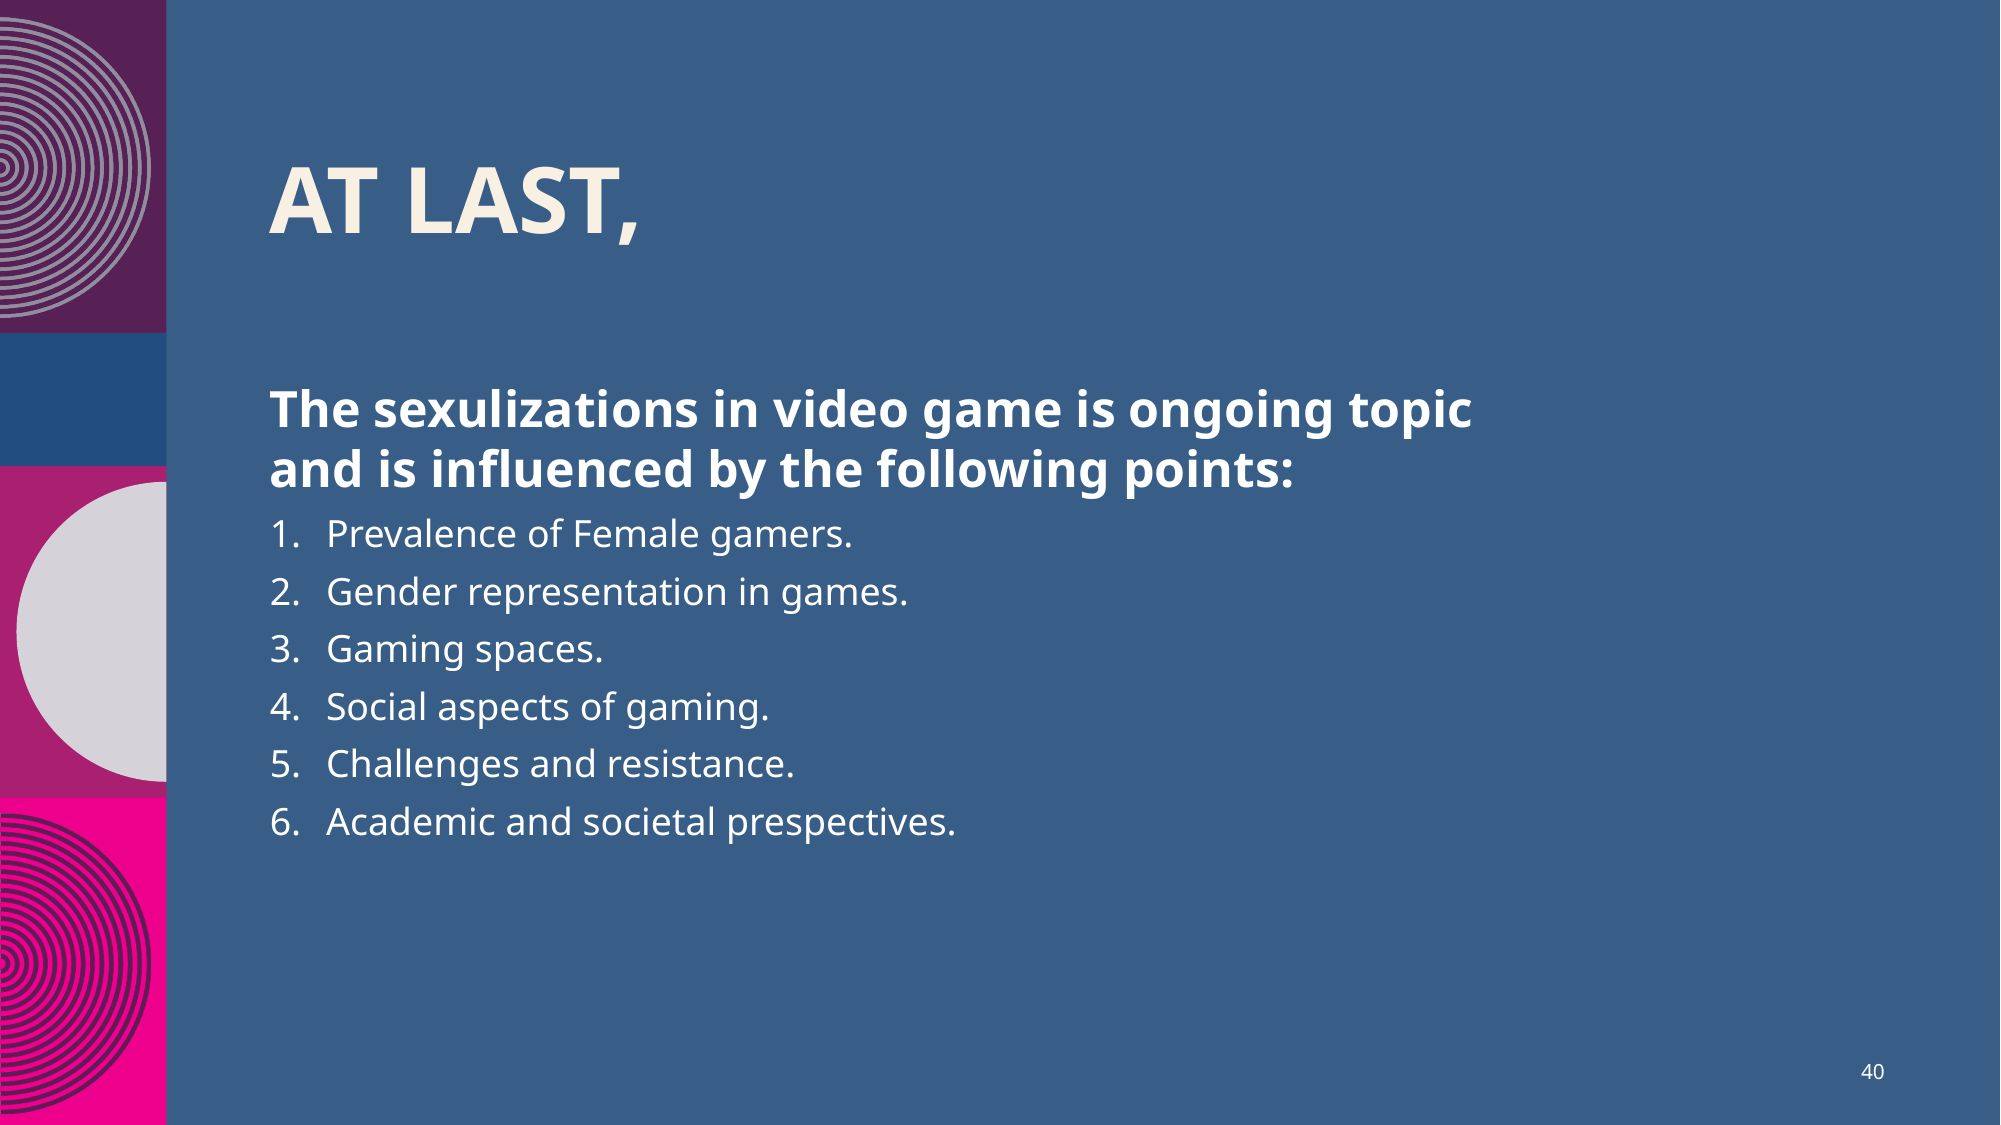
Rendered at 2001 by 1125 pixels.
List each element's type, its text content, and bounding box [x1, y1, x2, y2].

picture [1, 18, 151, 318]
slide_number 40 [1824, 1042, 1900, 1103]
picture [1, 814, 151, 1114]
title At last, [254, 146, 1874, 370]
list The sexulizations in video game is ongoing topic and is influenced by the following points: Prevalence of Female gamers. Gender representation in games. Gaming spaces. Social aspects of gaming. Challenges and resistance. Academic and societal prespectives. [254, 370, 1971, 1004]
